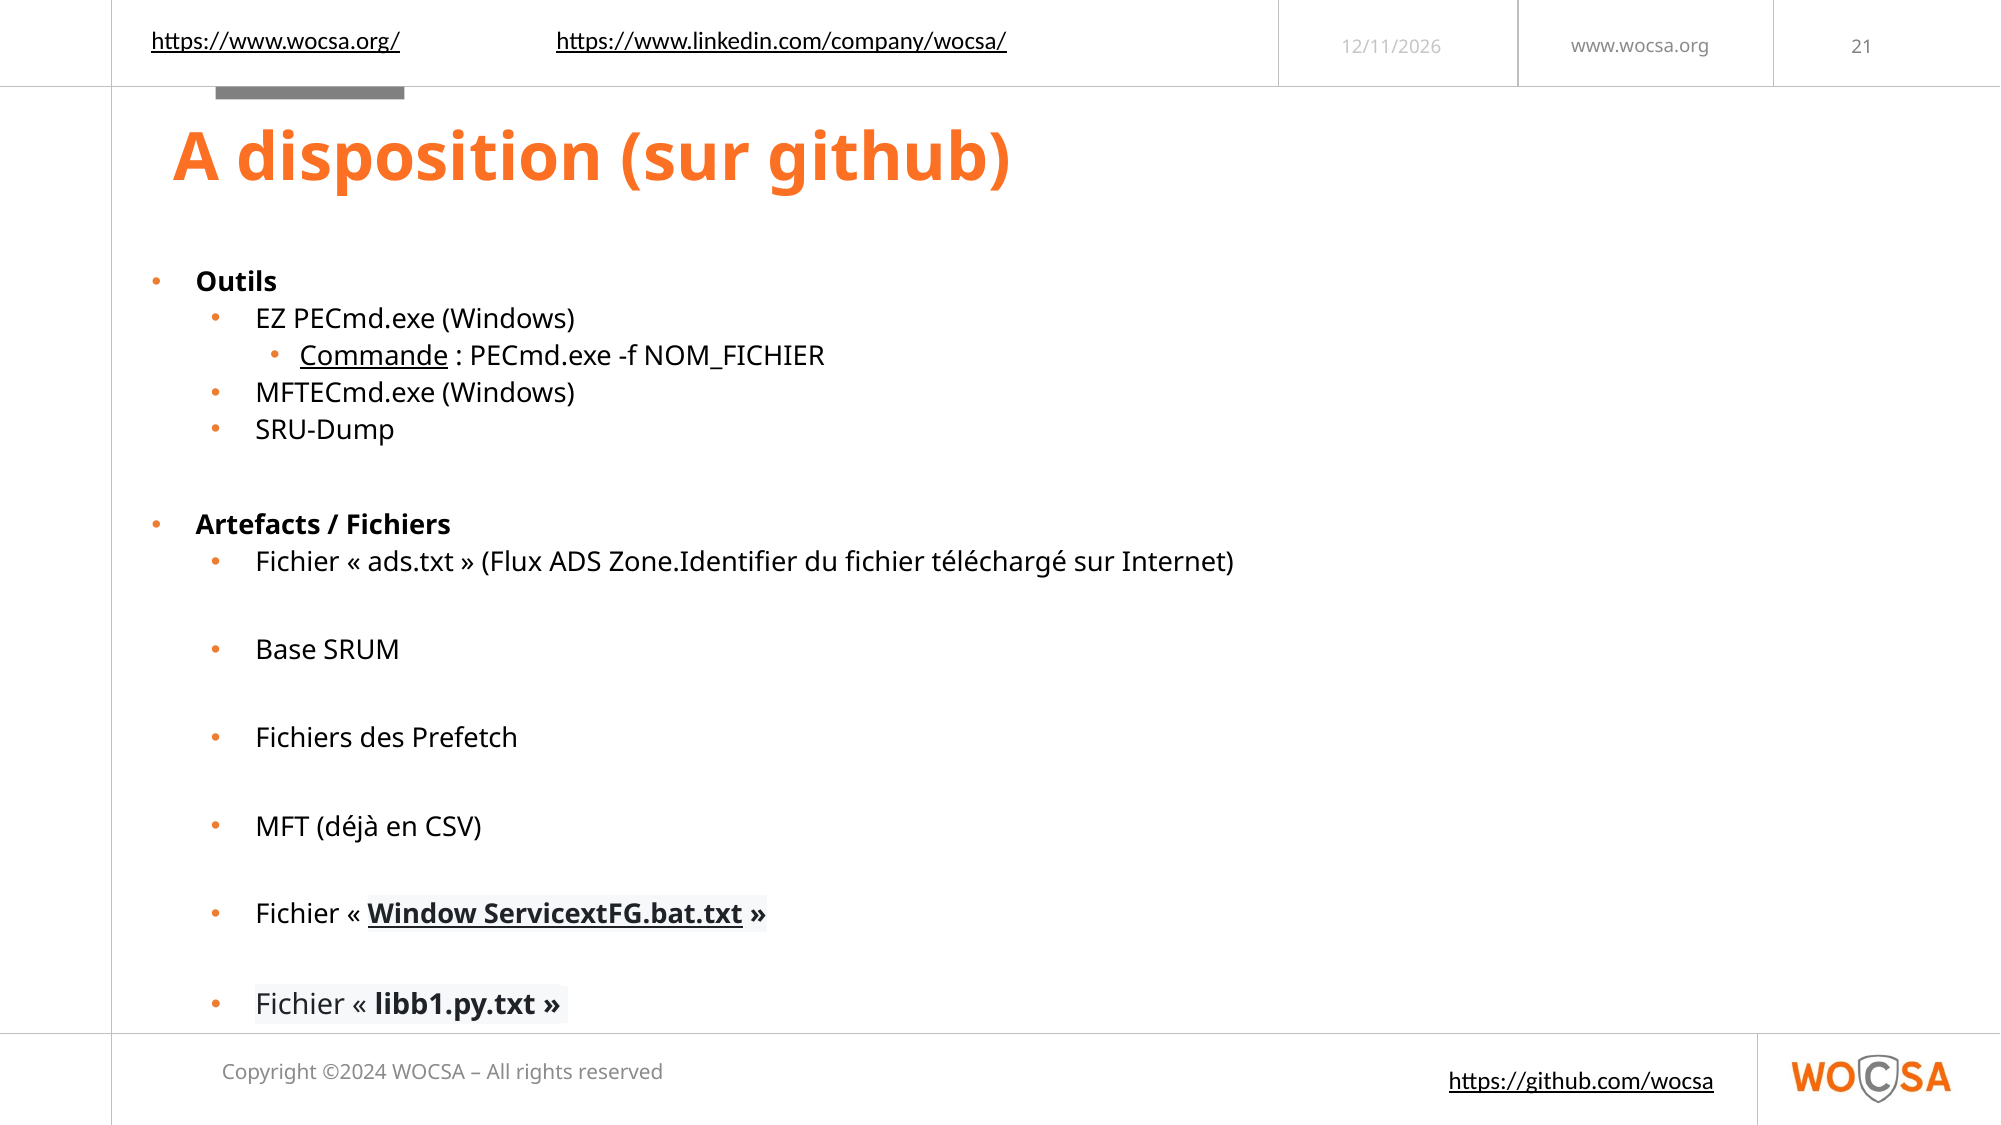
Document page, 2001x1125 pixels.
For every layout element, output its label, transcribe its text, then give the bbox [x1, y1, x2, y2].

title A disposition (sur github) [158, 108, 1670, 209]
picture [1787, 1050, 1955, 1107]
text_box https://github.com/wocsa [1433, 1057, 1841, 1102]
text_box https://www.wocsa.org/ [136, 17, 541, 62]
list Outils EZ PECmd.exe (Windows) Commande : PECmd.exe -f NOM_FICHIER MFTECmd.exe (Windows) SRU-Dump Artefacts / Fichiers Fichier « ads.txt » (Flux ADS Zone.Identifier du fichier téléchargé sur Internet) Base SRUM Fichiers des Prefetch MFT (déjà en CSV) Fichier « Window ServicextFG.bat.txt » Fichier « libb1.py.txt » [136, 259, 1752, 1029]
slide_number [1271, 62, 1512, 67]
footer Copyright ©2024 WOCSA – All rights reserved [110, 1042, 786, 1103]
text_box https://www.linkedin.com/company/wocsa/ [541, 16, 1543, 62]
